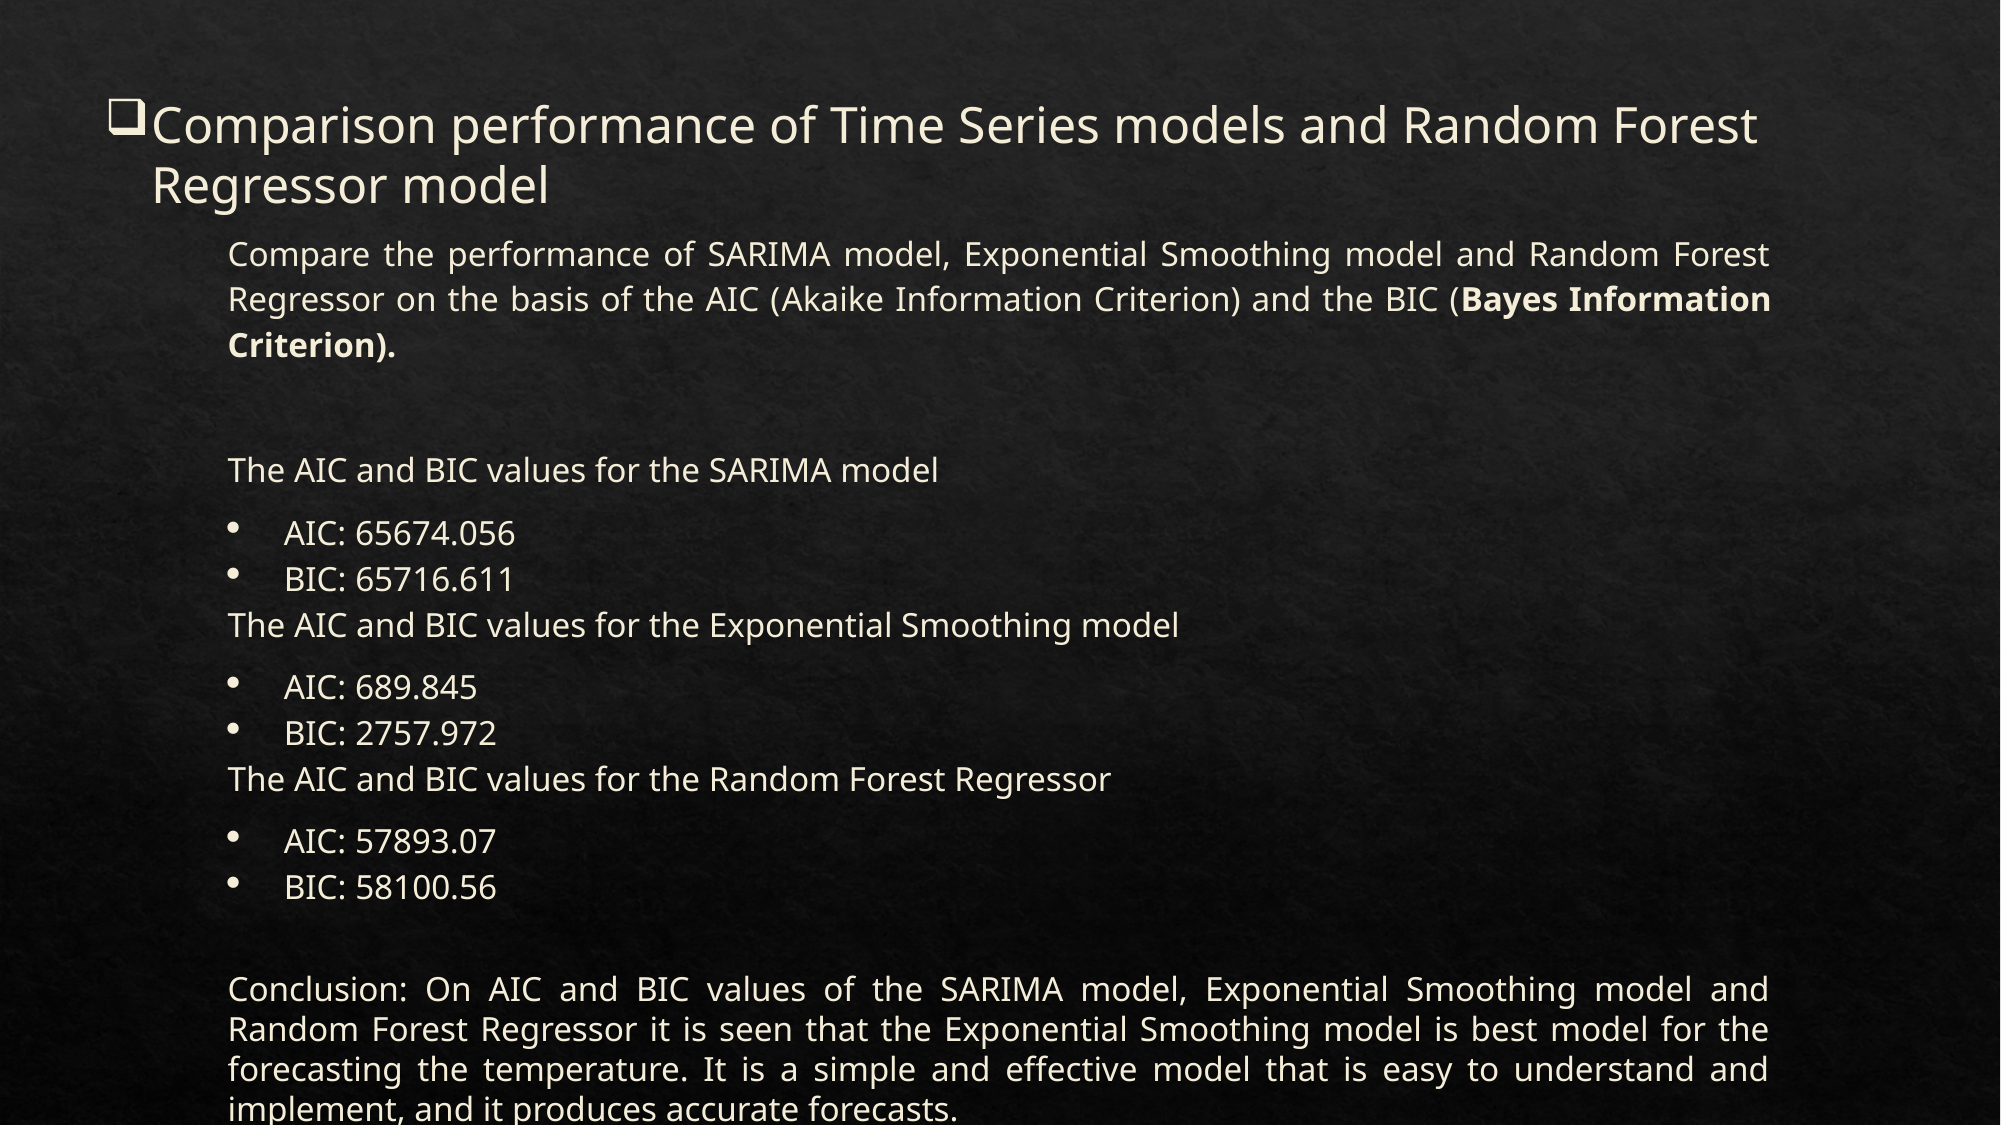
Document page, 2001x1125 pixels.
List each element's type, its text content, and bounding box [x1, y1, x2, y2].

text_box Compare the performance of SARIMA model, Exponential Smoothing model and Random Forest Regressor on the basis of the AIC (Akaike Information Criterion) and the BIC (Bayes Information Criterion). The AIC and BIC values for the SARIMA model AIC: 65674.056 BIC: 65716.611 The AIC and BIC values for the Exponential Smoothing model AIC: 689.845 BIC: 2757.972 The AIC and BIC values for the Random Forest Regressor AIC: 57893.07 BIC: 58100.56 Conclusion: On AIC and BIC values of the SARIMA model, Exponential Smoothing model and Random Forest Regressor it is seen that the Exponential Smoothing model is best model for the forecasting the temperature. It is a simple and effective model that is easy to understand and implement, and it produces accurate forecasts. [213, 219, 1787, 1125]
text_box Comparison performance of Time Series models and Random Forest Regressor model [89, 85, 1912, 221]
